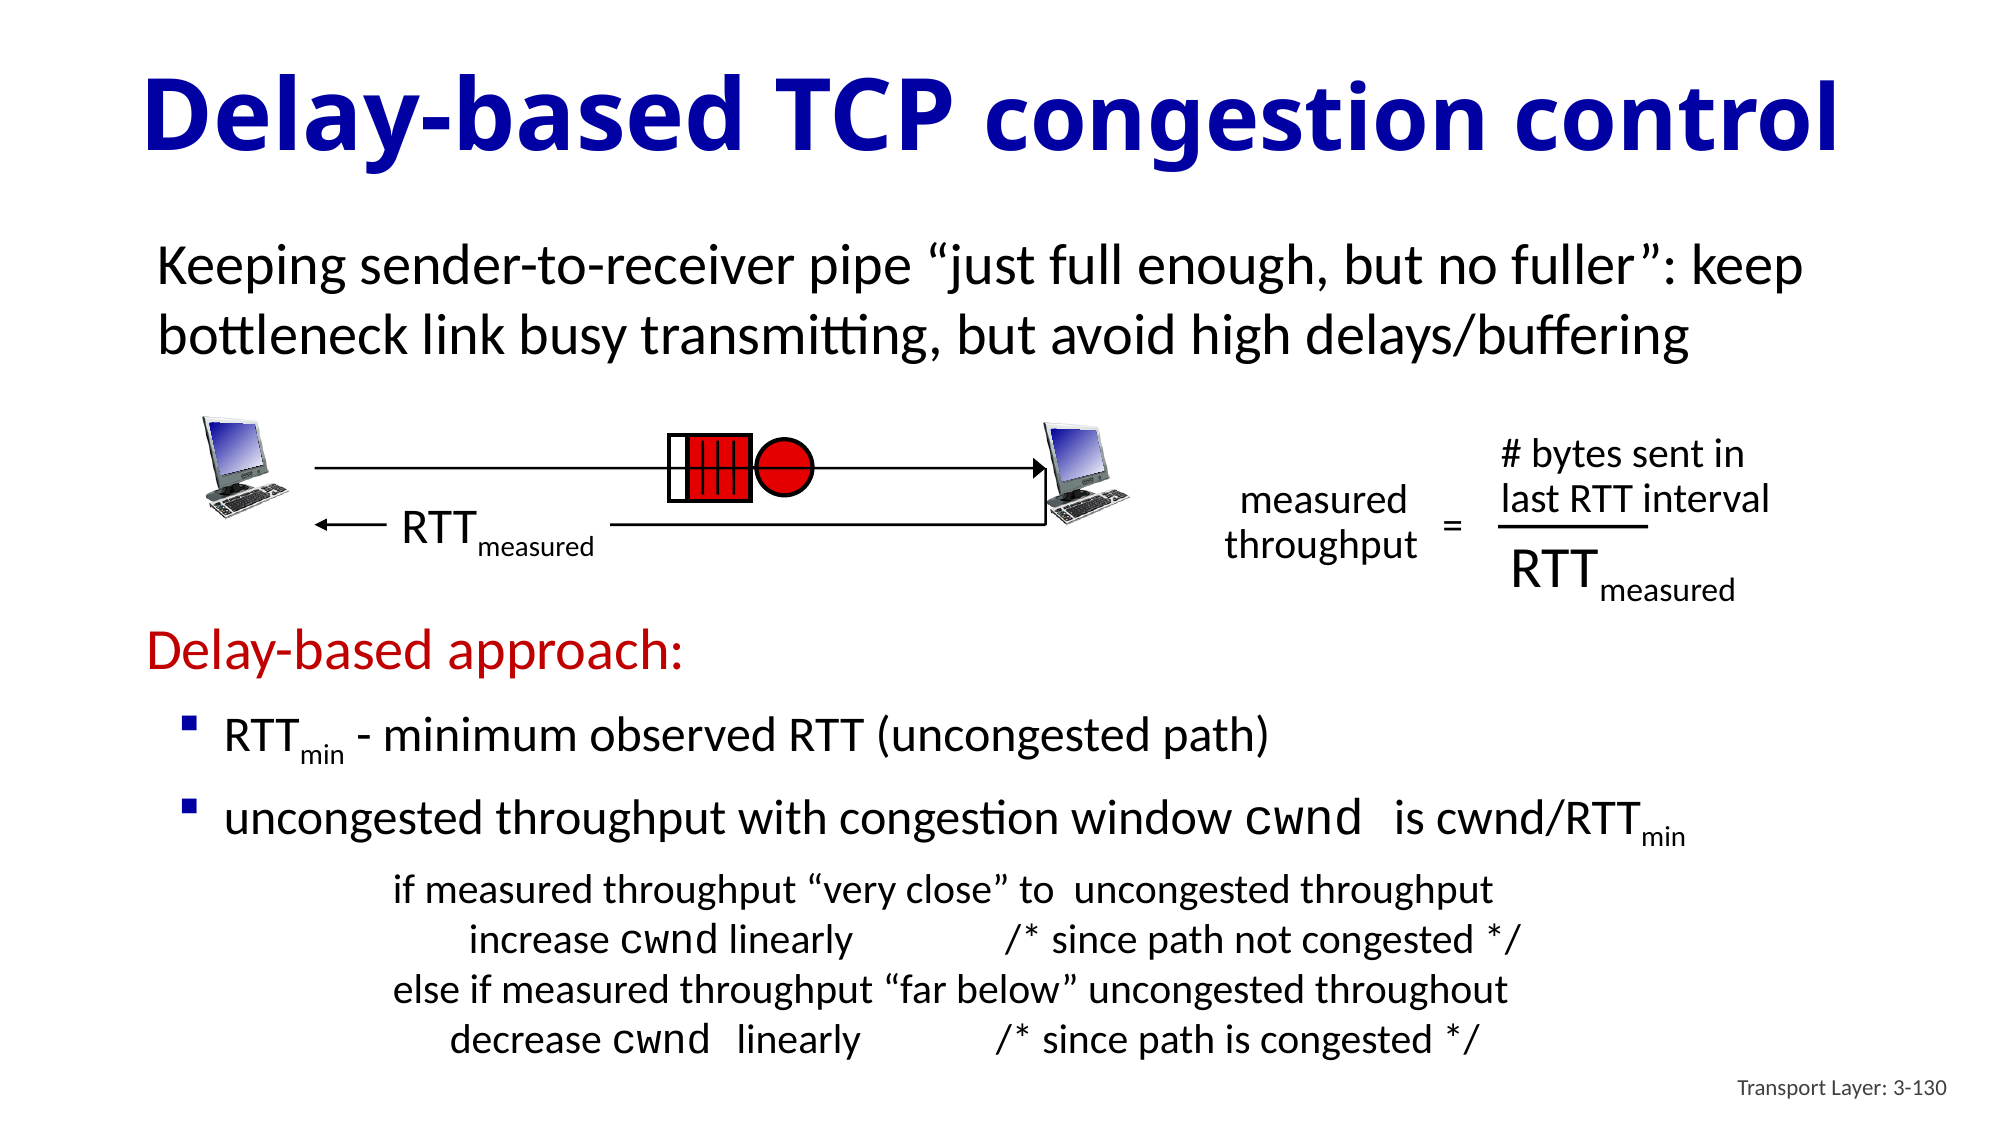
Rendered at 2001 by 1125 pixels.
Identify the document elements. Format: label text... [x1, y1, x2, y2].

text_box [199, 411, 1152, 570]
text_box if measured throughput “very close” to uncongested throughput increase cwnd linearly /* since path not congested */ else if measured throughput “far below” uncongested throughout decrease cwnd linearly /* since path is congested */ [378, 854, 1618, 1119]
text_box Keeping sender-to-receiver pipe “just full enough, but no fuller”: keep bottleneck link busy transmitting, but avoid high delays/buffering [103, 218, 2000, 578]
text_box Delay-based TCP congestion control [124, 44, 1994, 191]
text_box Delay-based approach: RTTmin - minimum observed RTT (uncongested path) uncongested throughput with congestion window cwnd is cwnd/RTTmin [123, 611, 2000, 971]
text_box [1209, 424, 1791, 617]
text_box Transport Layer: 3-130 [1512, 1056, 1962, 1117]
